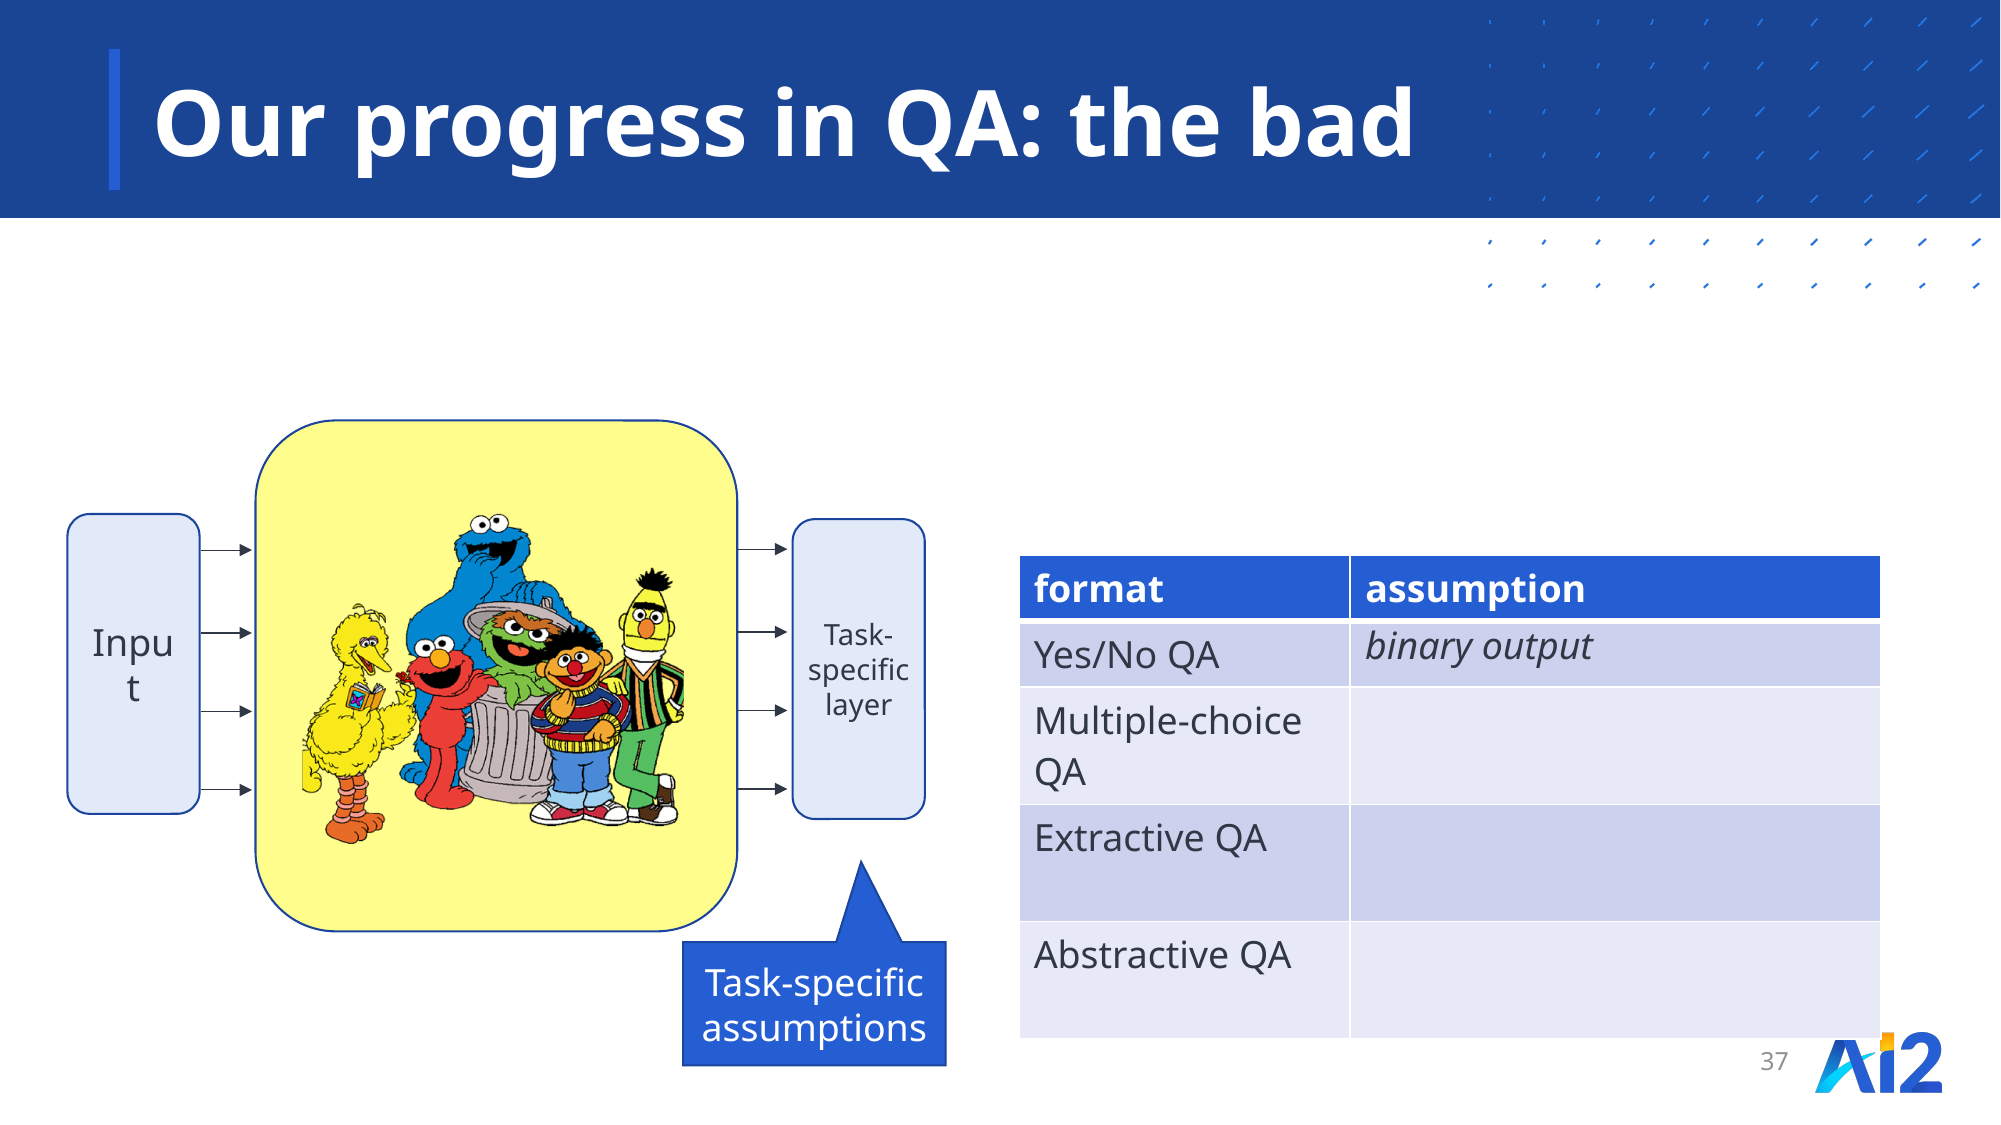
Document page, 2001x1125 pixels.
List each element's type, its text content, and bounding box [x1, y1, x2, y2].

text_box Task-specific layer [791, 518, 926, 821]
picture [302, 513, 684, 844]
table_cell [1351, 805, 1880, 921]
text_box [254, 419, 739, 933]
table_cell [1351, 922, 1880, 1038]
text_box binary output [1350, 615, 1618, 675]
table_cell Yes/No QA [1020, 624, 1349, 686]
slide_number 37 [1716, 1032, 1804, 1093]
title Our progress in QA: the bad [137, 47, 1863, 206]
table_cell Abstractive QA [1020, 922, 1349, 1038]
text_box Input [66, 512, 201, 815]
picture [1487, 0, 2000, 289]
table_cell Multiple-choice QA [1020, 688, 1349, 804]
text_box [201, 550, 252, 790]
table_cell [1351, 624, 1880, 686]
table_cell [1351, 688, 1880, 804]
table_header assumption [1351, 556, 1880, 618]
table_cell Extractive QA [1020, 805, 1349, 921]
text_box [736, 549, 788, 789]
text_box Task-specific assumptions [682, 859, 947, 1067]
picture [1815, 1032, 1942, 1093]
table_header format [1020, 556, 1349, 618]
